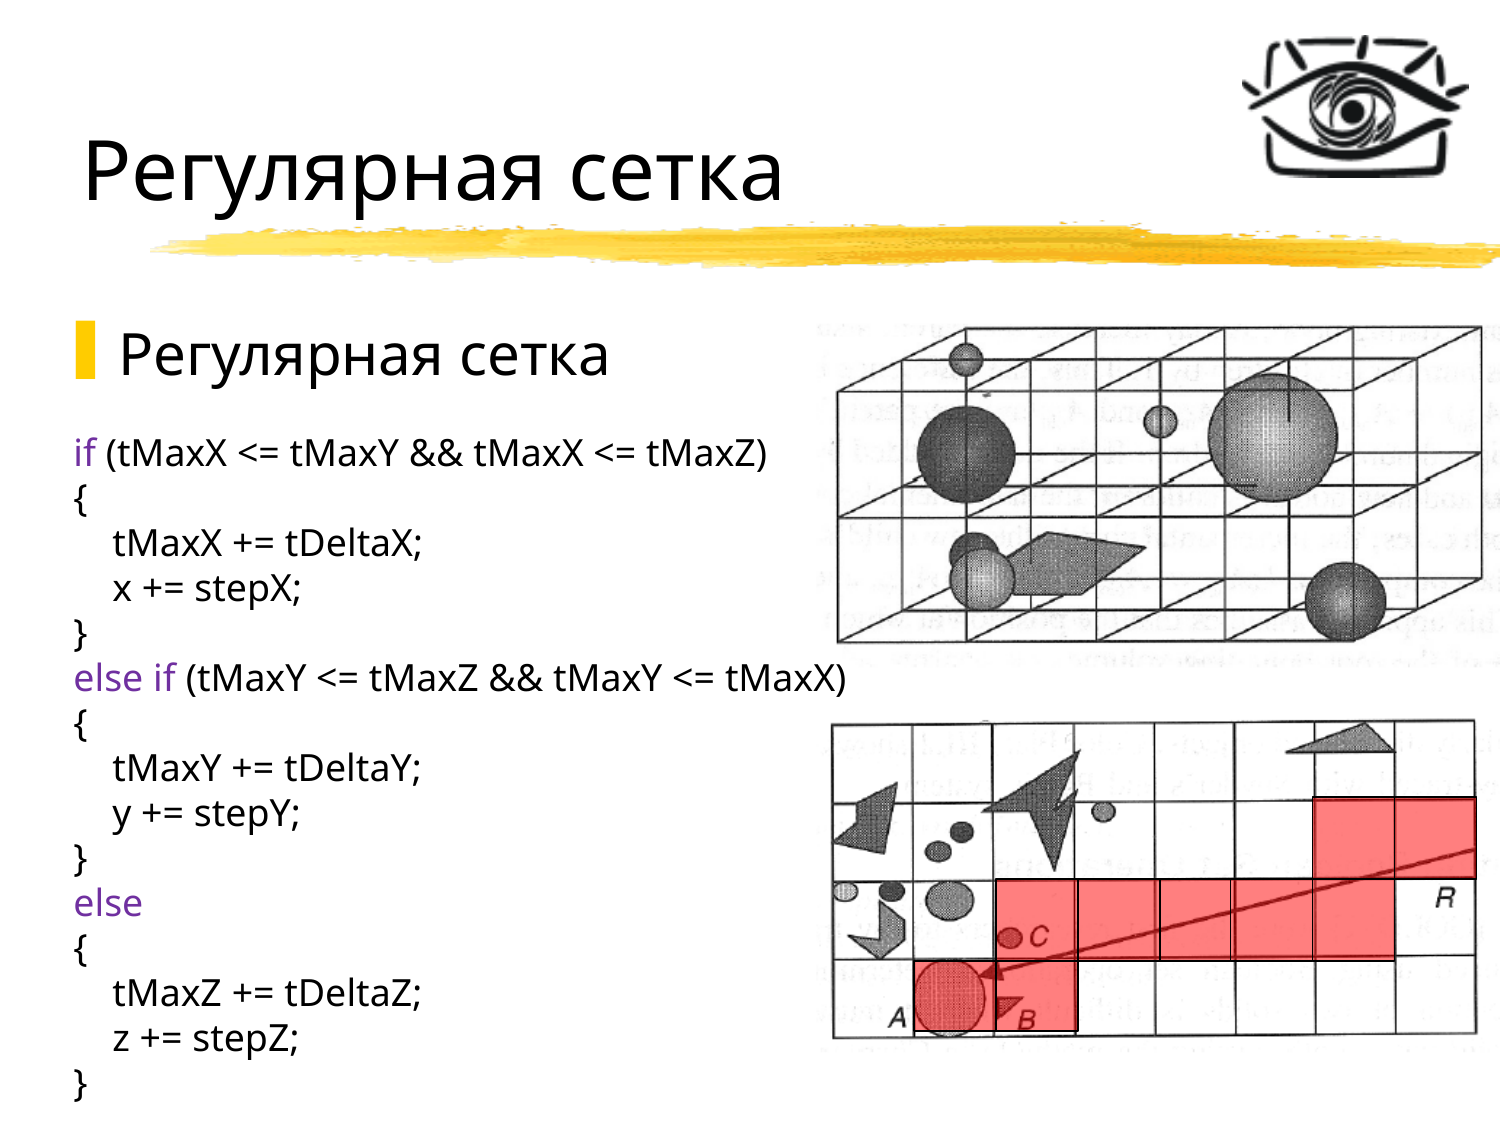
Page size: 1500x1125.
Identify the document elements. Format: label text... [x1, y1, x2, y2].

text_box if (tMaxX <= tMaxY && tMaxX <= tMaxZ) { tMaxX += tDeltaX; x += stepX; } else if (tMaxY <= tMaxZ && tMaxY <= tMaxX) { tMaxY += tDeltaY; y += stepY; } else { tMaxZ += tDeltaZ; z += stepZ; } [58, 421, 938, 1112]
picture [1241, 34, 1469, 179]
picture [150, 215, 1500, 279]
title Регулярная сетка [66, 37, 1342, 226]
picture [773, 304, 1500, 1058]
list Регулярная сетка [46, 309, 768, 994]
